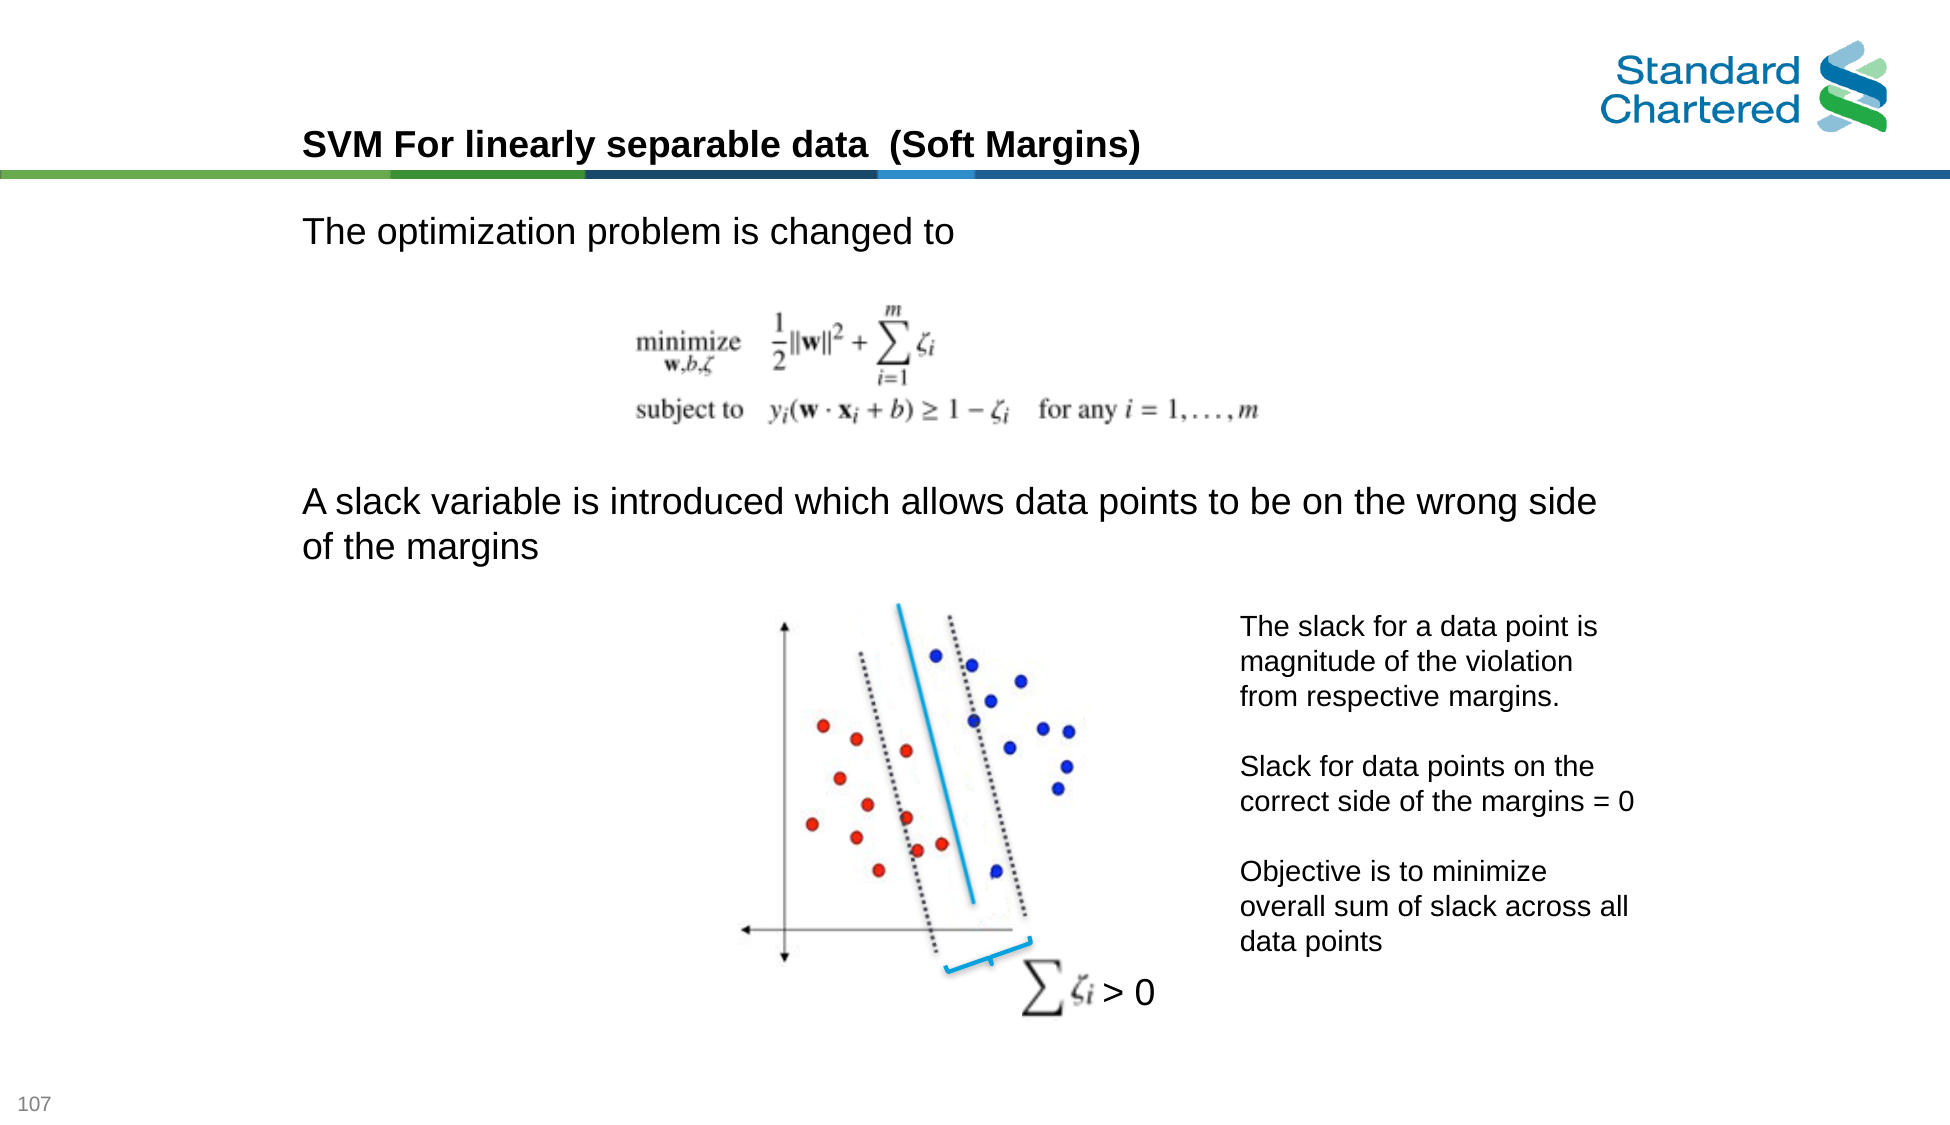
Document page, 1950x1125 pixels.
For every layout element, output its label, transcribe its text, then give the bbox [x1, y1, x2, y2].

text_box The optimization problem is changed to A slack variable is introduced which allows data points to be on the wrong side of the margins [287, 199, 1650, 620]
picture [537, 299, 1366, 438]
text_box The slack for a data point is magnitude of the violation from respective margins. Slack for data points on the correct side of the margins = 0 Objective is to minimize overall sum of slack across all data points [1224, 599, 1650, 1000]
picture [0, 170, 1950, 179]
picture [724, 596, 1096, 968]
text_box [944, 950, 1194, 1022]
text_box SVM For linearly separable data (Soft Margins) [287, 112, 1338, 173]
